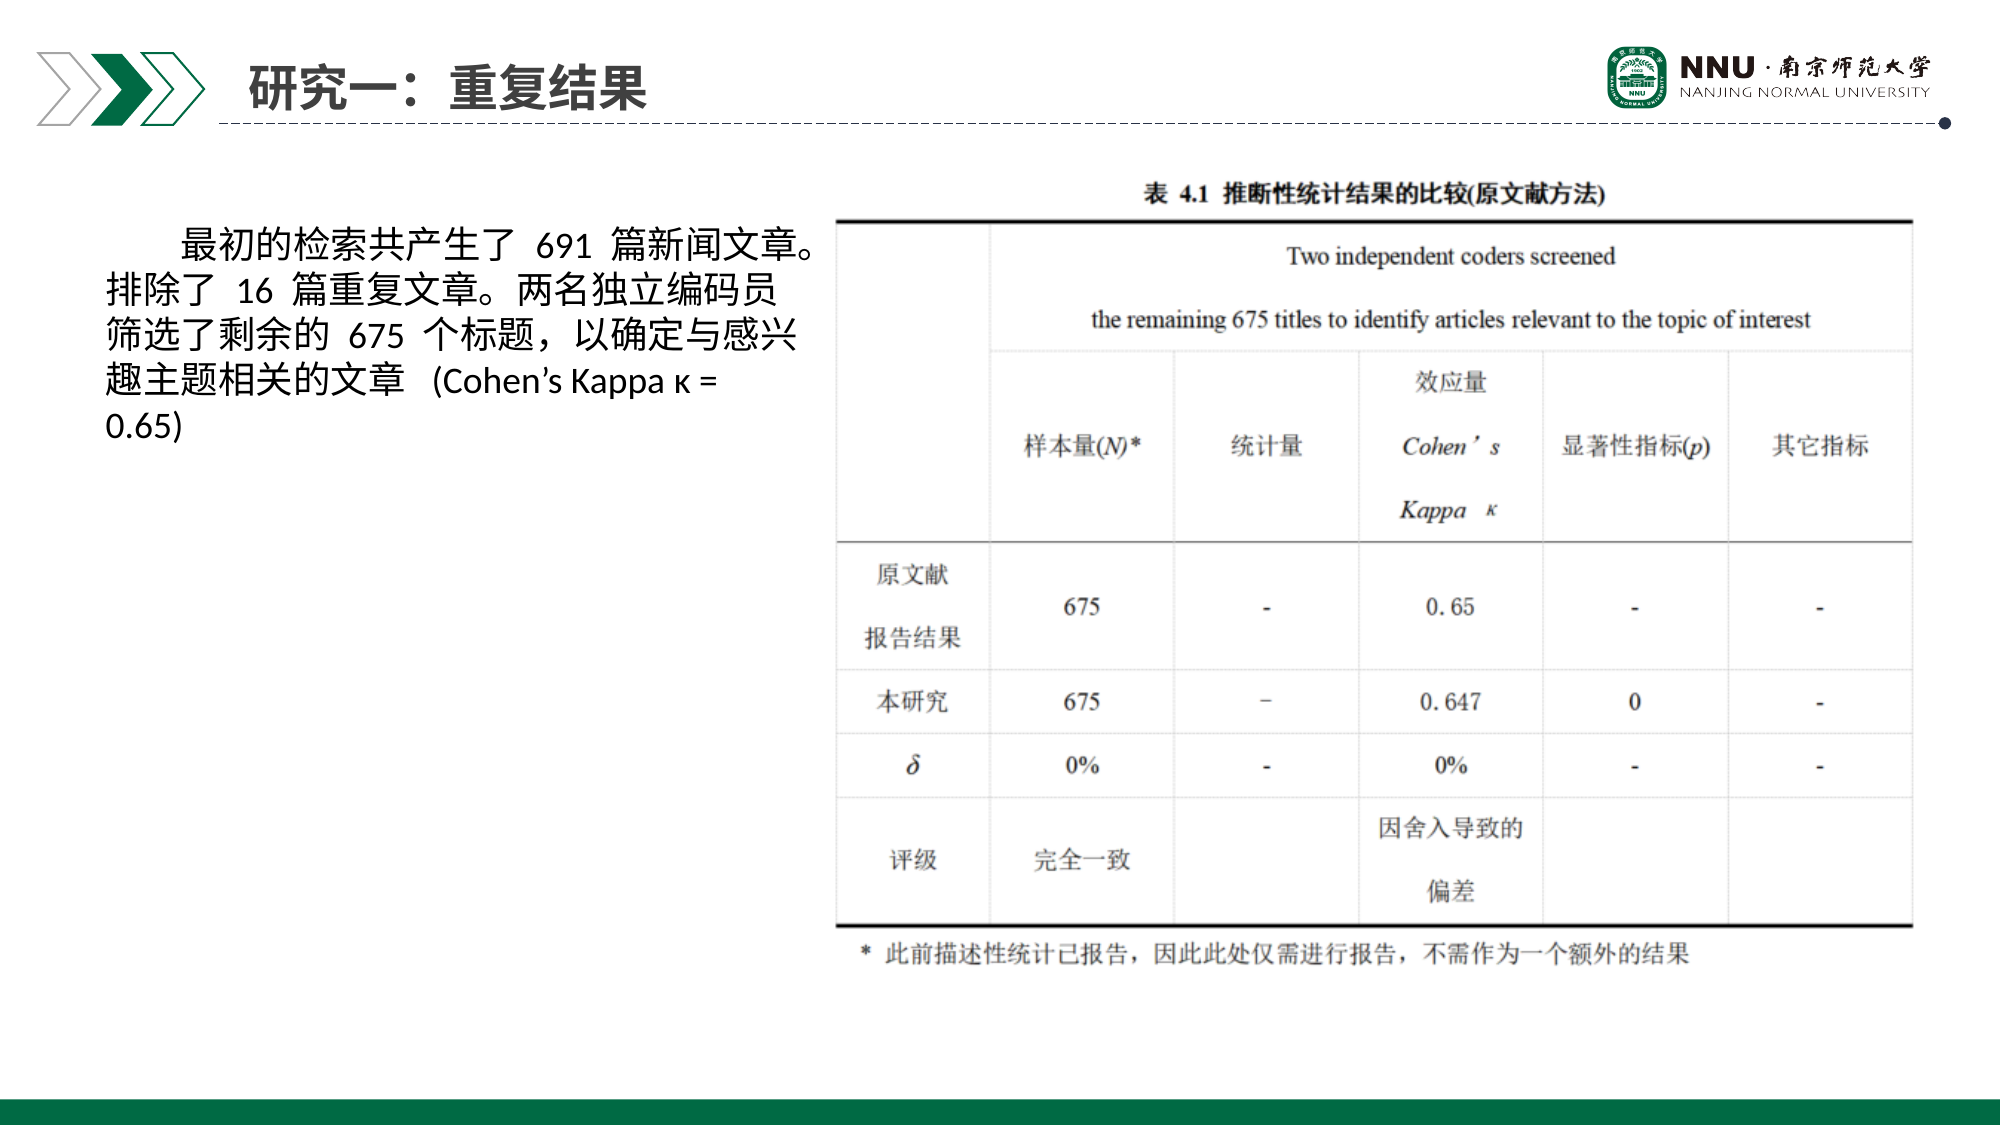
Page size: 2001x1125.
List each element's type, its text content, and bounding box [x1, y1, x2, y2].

text_box [90, 53, 153, 126]
picture [818, 0, 1960, 985]
text_box [0, 1098, 2000, 1125]
text_box 最初的检索共产生了 691 篇新闻文章。排除了 16 篇重复文章。两名独立编码员筛选了剩余的 675 个标题，以确定与感兴趣主题相关的文章 (Cohen’s Kappa κ = 0.65) [90, 214, 818, 552]
text_box [38, 53, 101, 125]
text_box 研究一：重复结果 [233, 49, 664, 122]
text_box [142, 53, 205, 125]
